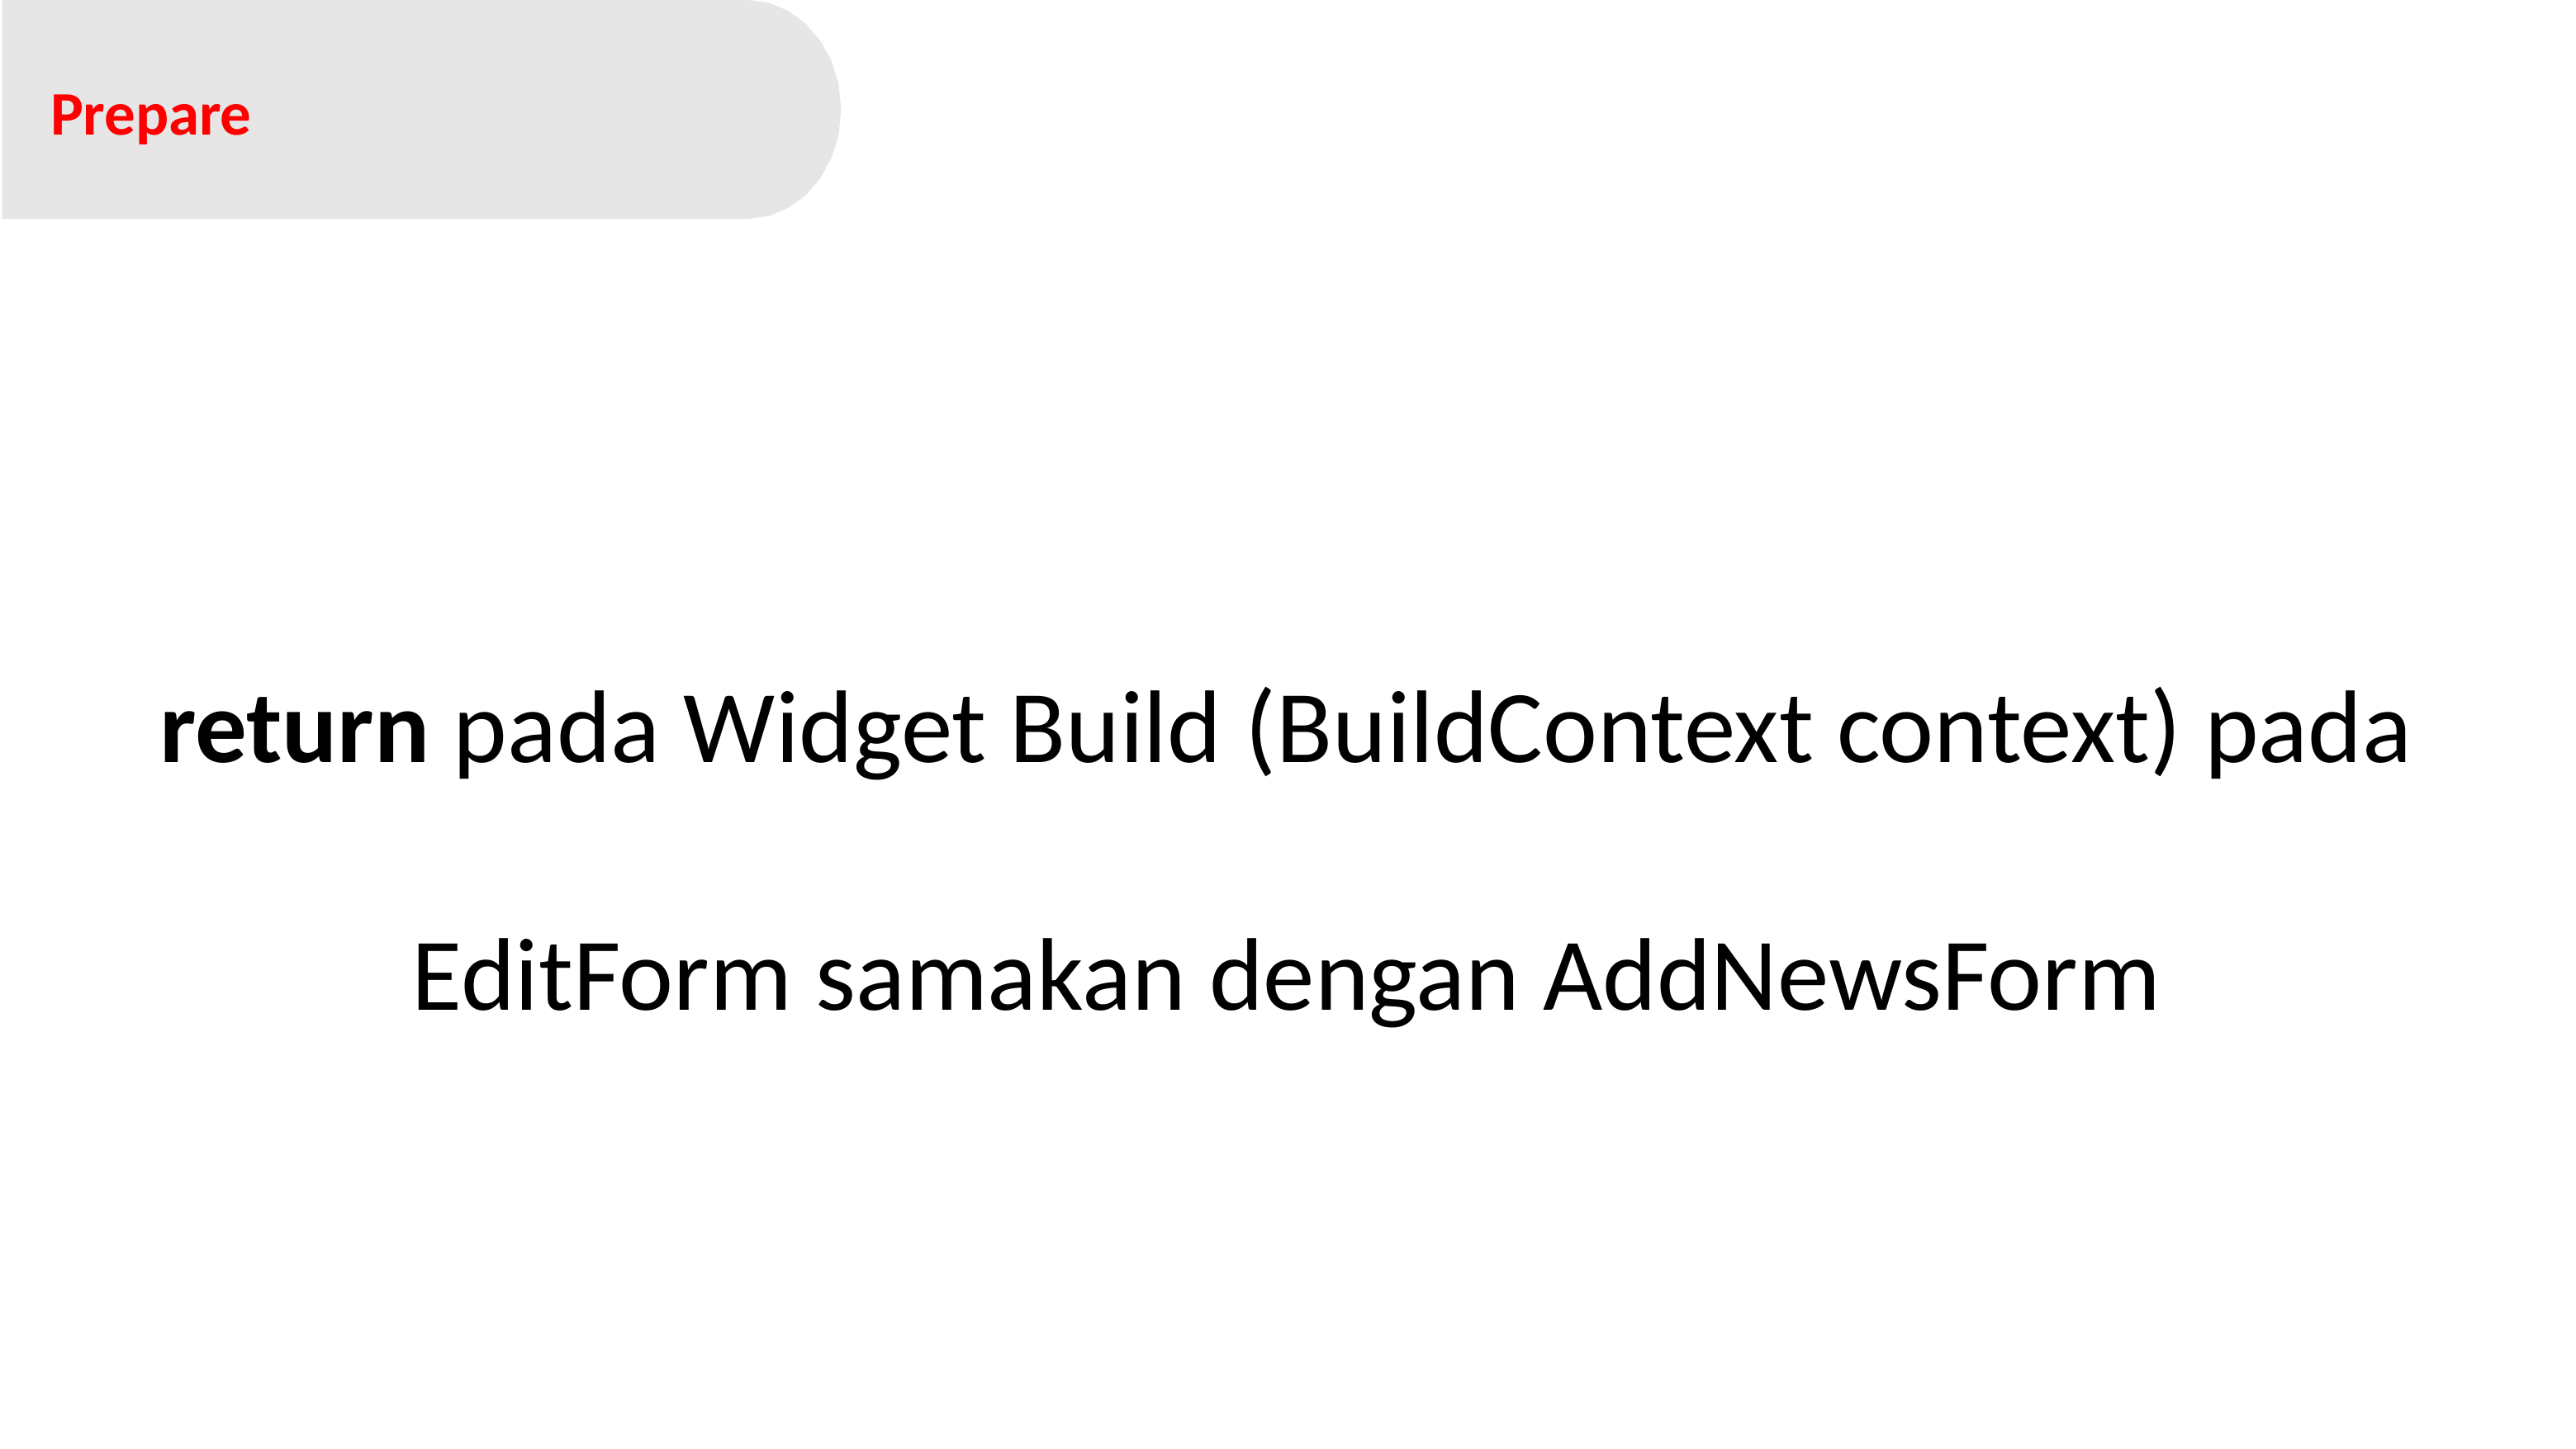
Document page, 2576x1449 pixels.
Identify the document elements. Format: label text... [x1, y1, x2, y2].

text_box return pada Widget Build (BuildContext context) pada EditForm samakan dengan AddNewsForm [48, 528, 2526, 1037]
text_box [2, 0, 842, 220]
text_box Prepare [49, 71, 720, 148]
